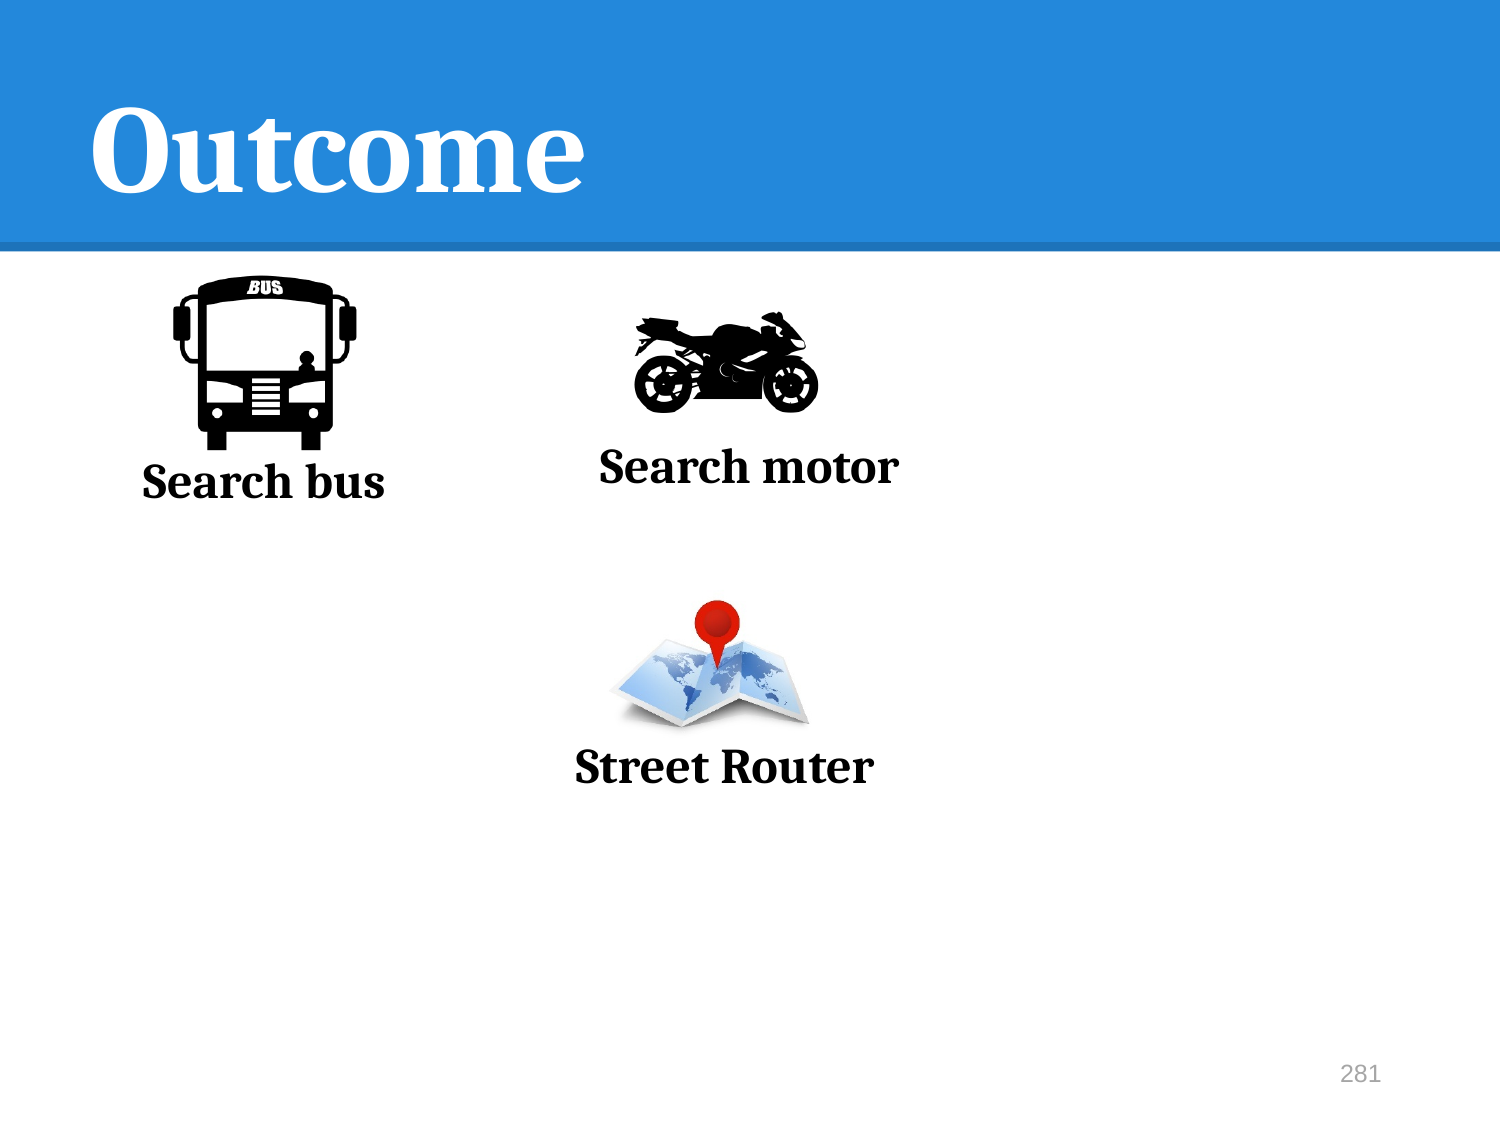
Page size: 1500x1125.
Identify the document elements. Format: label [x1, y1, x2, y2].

slide_number [1059, 1042, 1397, 1103]
text_box [553, 568, 897, 802]
text_box [123, 269, 406, 518]
title [75, 45, 1425, 233]
text_box [578, 269, 922, 503]
